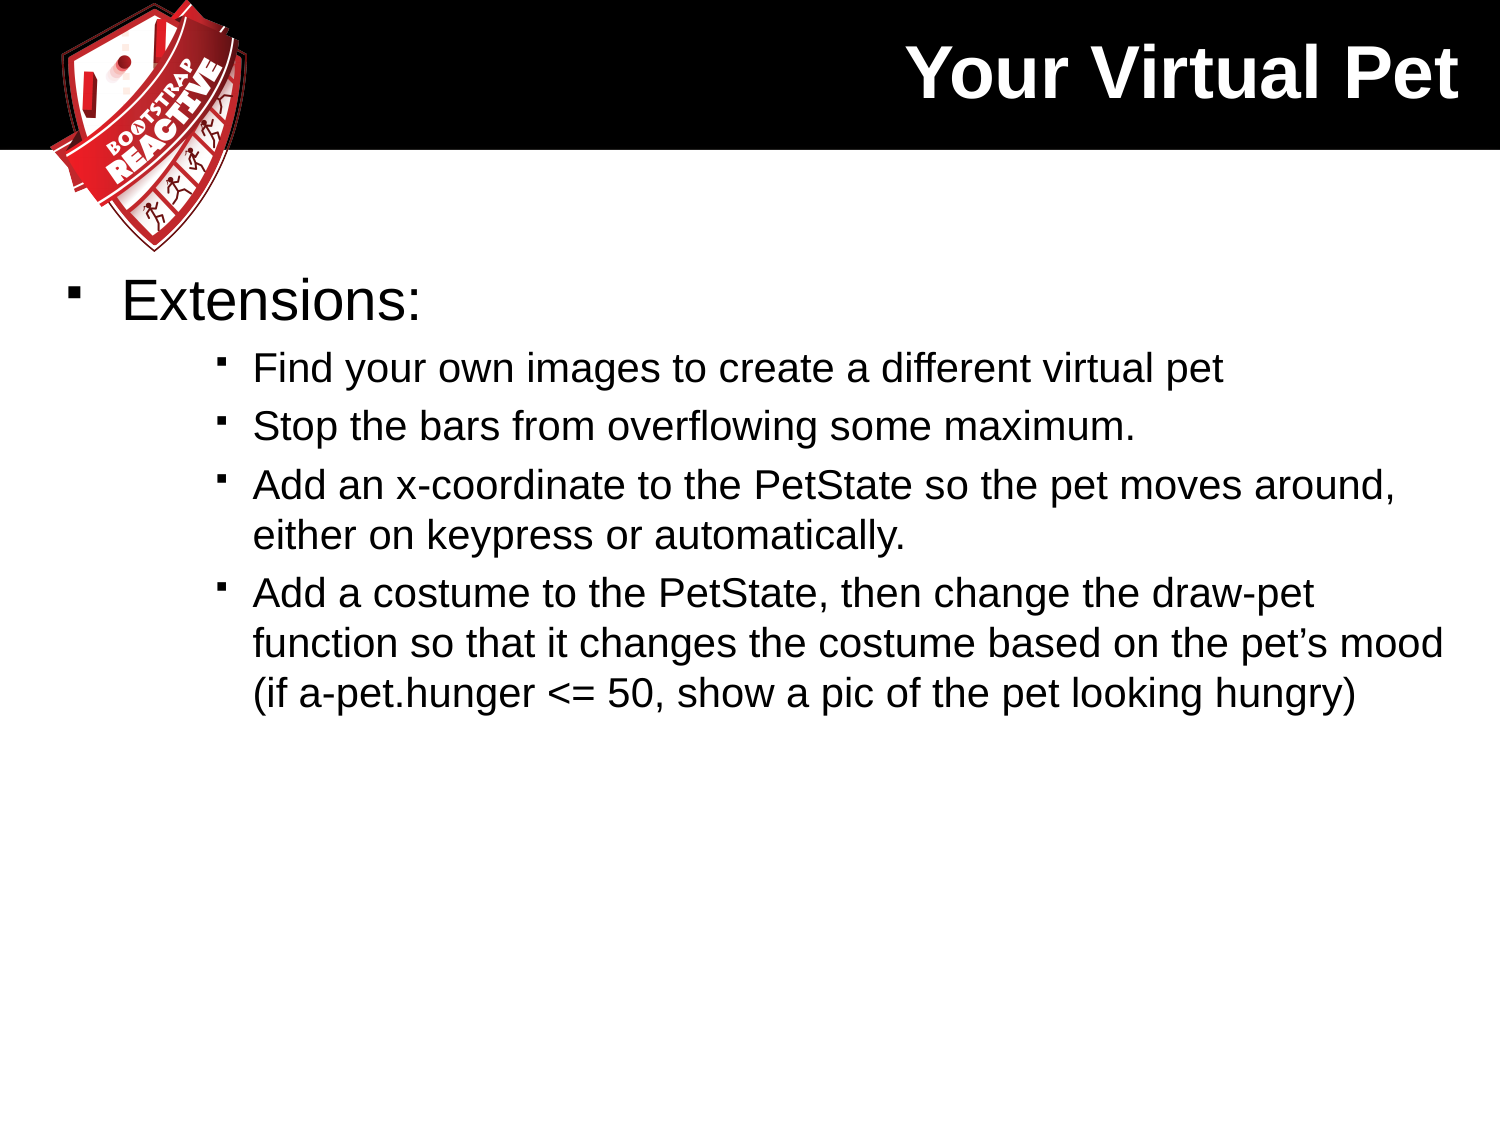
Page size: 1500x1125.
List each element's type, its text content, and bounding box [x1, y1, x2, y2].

picture [50, 138, 250, 252]
title Your Virtual Pet [50, 0, 1475, 138]
list Extensions: Find your own images to create a different virtual pet Stop the bars from overflowing some maximum. Add an x-coordinate to the PetState so the pet moves around, either on keypress or automatically. Add a costume to the PetState, then change the draw-pet function so that it changes the costume based on the pet’s mood (if a-pet.hunger <= 50, show a pic of the pet looking hungry) [50, 254, 1475, 998]
